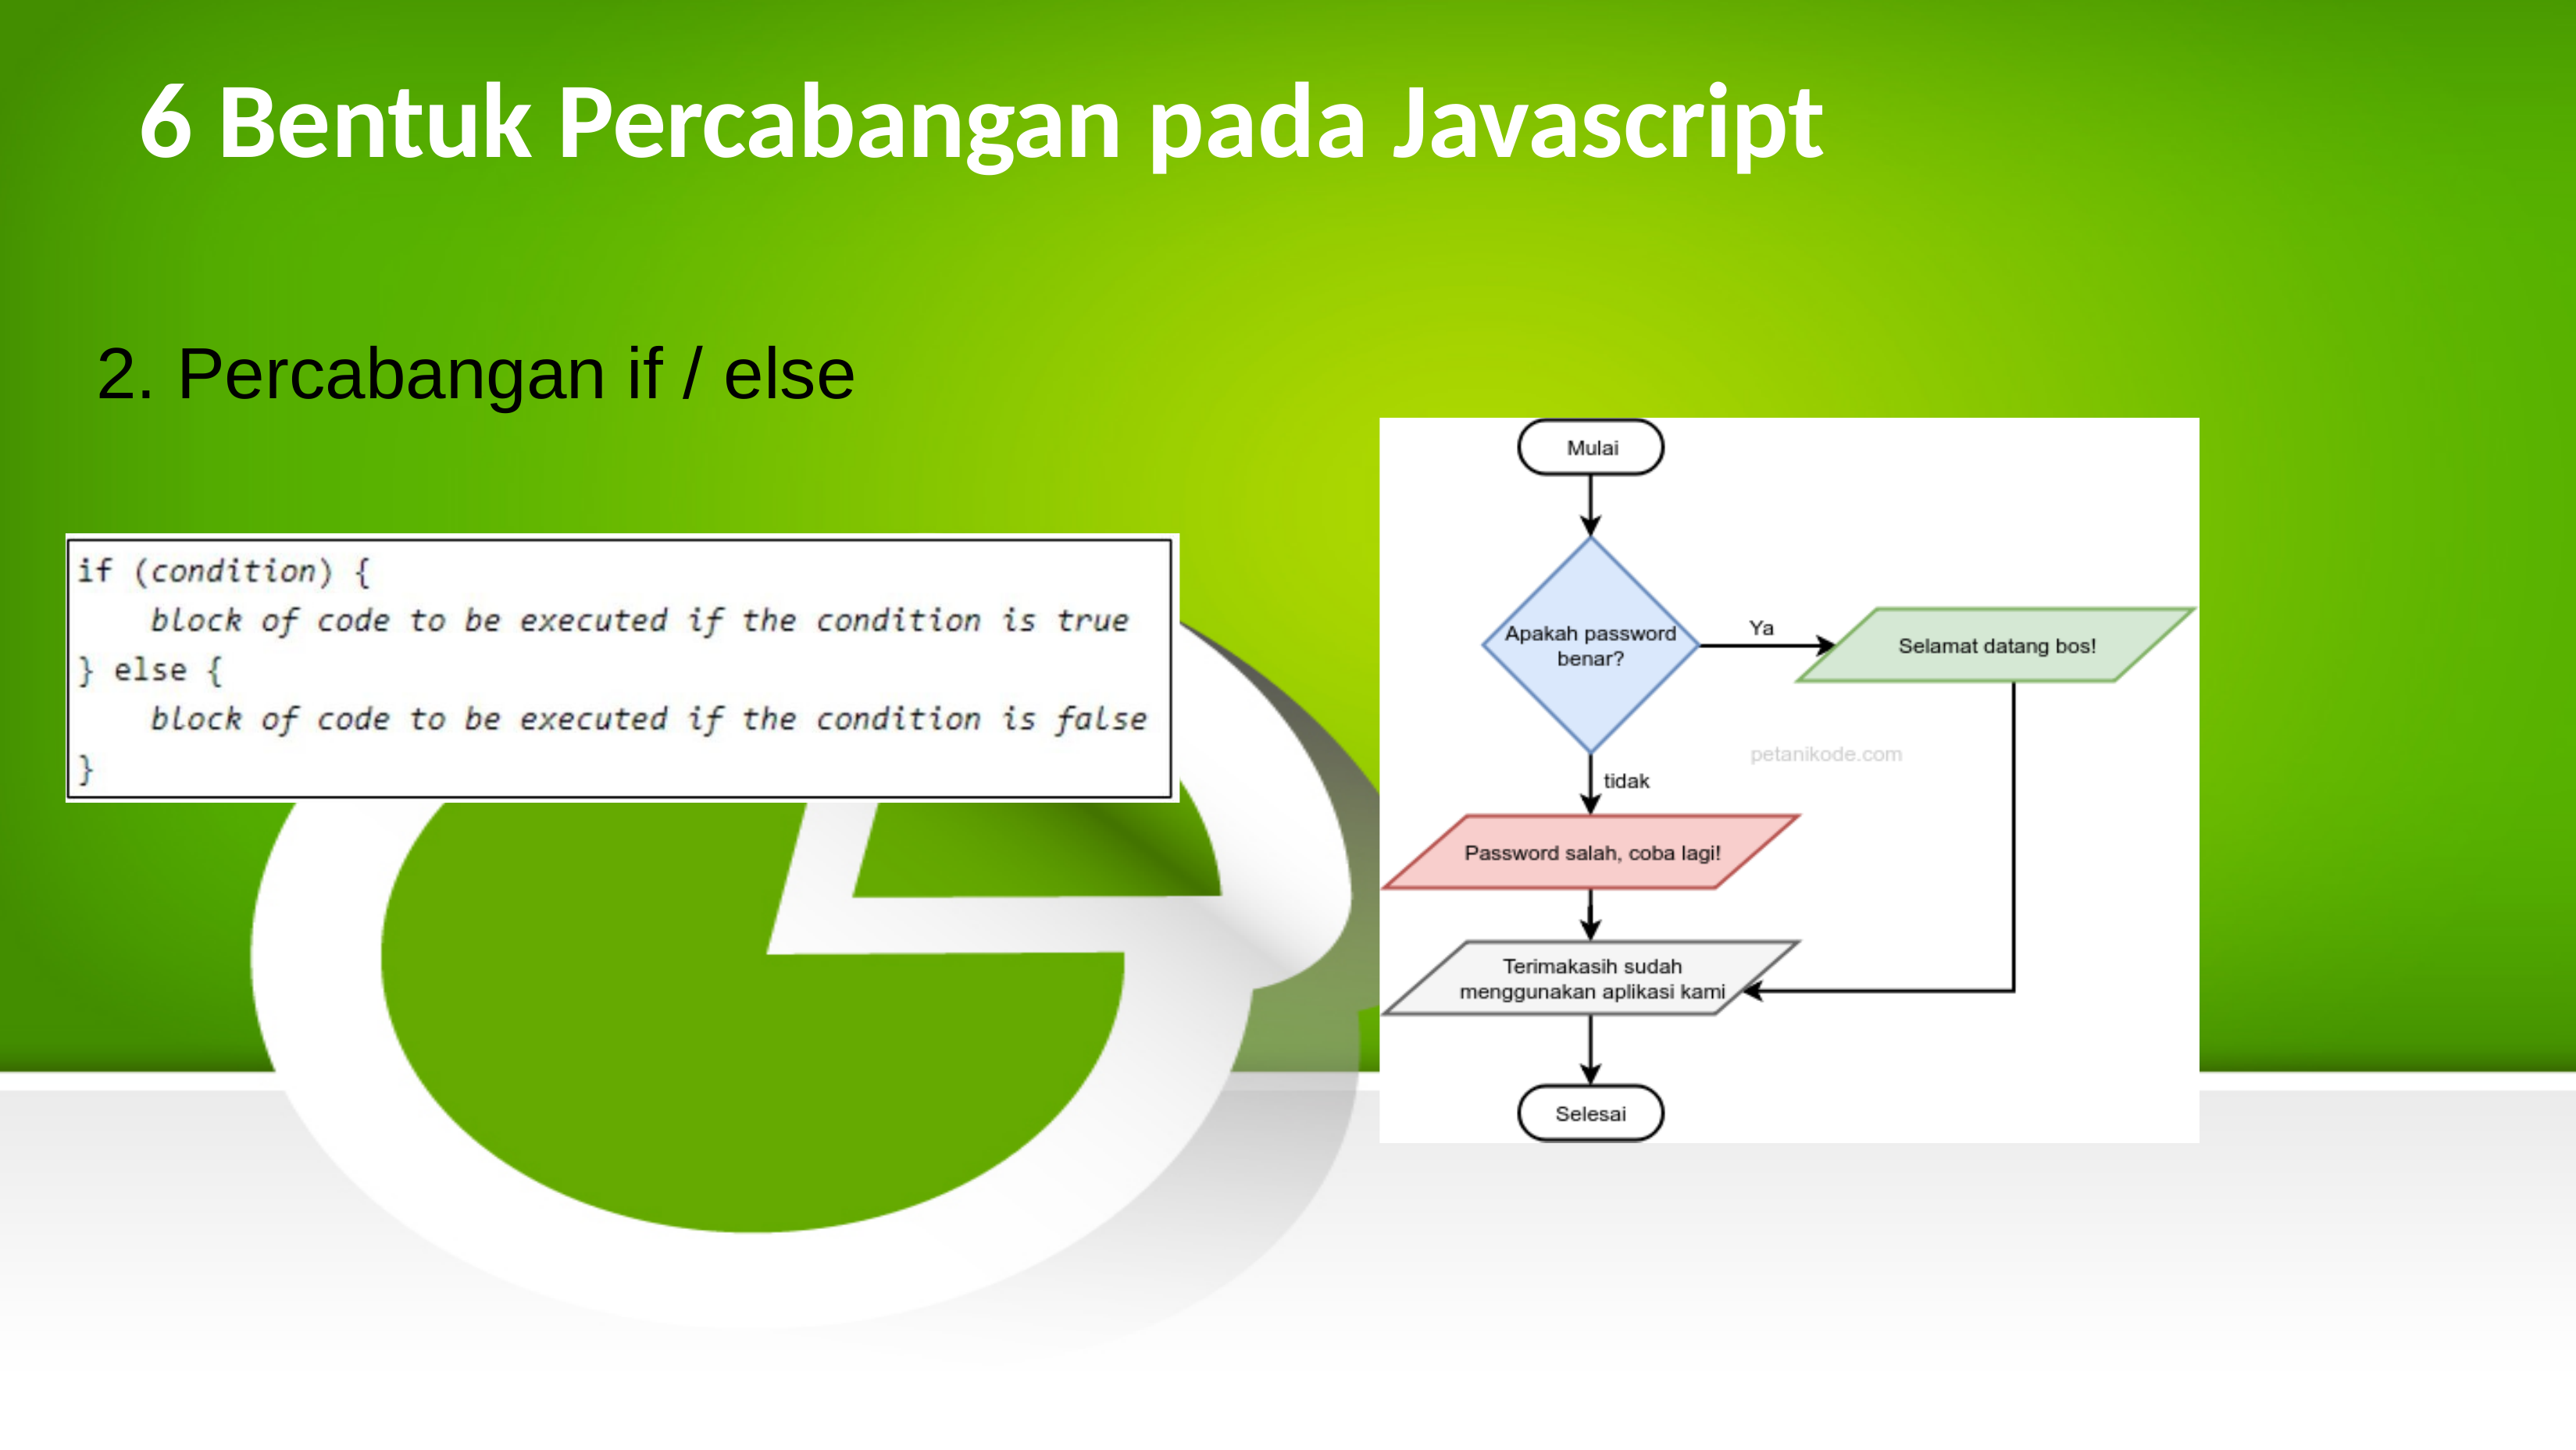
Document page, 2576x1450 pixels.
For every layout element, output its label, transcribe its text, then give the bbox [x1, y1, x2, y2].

text_box [65, 533, 1180, 803]
text_box 6 Bentuk Percabangan pada Javascript [137, 48, 1838, 180]
picture [0, 0, 2576, 1450]
text_box [1379, 418, 2200, 1143]
text_box 2. Percabangan if / else [95, 324, 859, 413]
